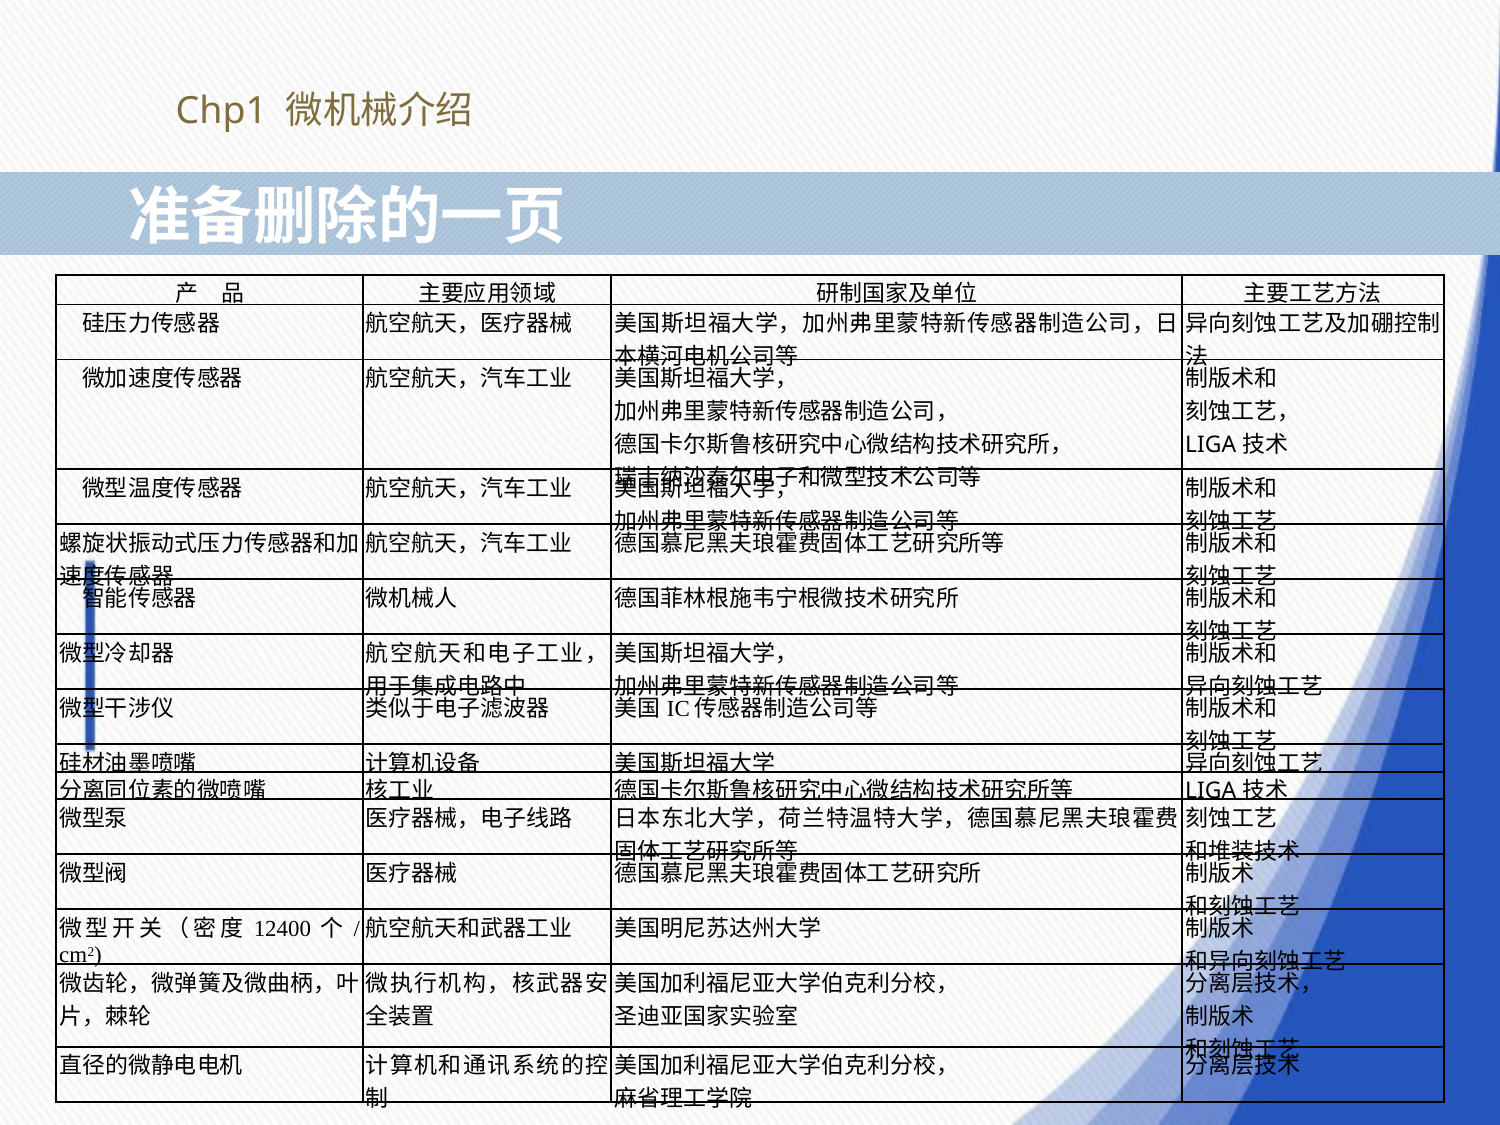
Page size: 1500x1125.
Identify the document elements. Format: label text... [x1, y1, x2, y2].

table_header 主要应用领域 [364, 276, 610, 304]
table_cell 硅压力传感器 [57, 305, 362, 359]
table_cell 类似于电子滤波器 [364, 690, 610, 743]
table_header 主要工艺方法 [1183, 276, 1443, 304]
table_cell 美国IC传感器制造公司等 [612, 690, 1181, 743]
table_header 产 品 [57, 276, 362, 304]
table_cell 分离同位素的微喷嘴 [57, 773, 362, 798]
table_cell 制版术和 刻蚀工艺 [1183, 470, 1443, 523]
table_cell 医疗器械，电子线路 [364, 800, 610, 853]
table_cell 微型开关（密度12400个/cm2) [57, 910, 362, 963]
table_cell 美国加利福尼亚大学伯克利分校， 圣迪亚国家实验室 [612, 965, 1181, 1046]
table_cell 医疗器械 [364, 855, 610, 908]
table_cell 德国菲林根施韦宁根微技术研究所 [612, 580, 1181, 633]
table_cell 计算机和通讯系统的控制 [364, 1048, 610, 1101]
table_cell 美国明尼苏达州大学 [612, 910, 1181, 963]
table_cell 美国加利福尼亚大学伯克利分校， 麻省理工学院 [612, 1048, 1181, 1101]
table_cell 微加速度传感器 [57, 360, 362, 468]
table_cell 制版术和 刻蚀工艺 [1183, 525, 1443, 578]
table_cell 异向刻蚀工艺及加硼控制法 [1183, 305, 1443, 359]
table_cell 制版术和 刻蚀工艺 [1183, 580, 1443, 633]
table_cell 美国斯坦福大学，加州弗里蒙特新传感器制造公司，日本横河电机公司等 [612, 305, 1181, 359]
table_cell 微执行机构，核武器安全装置 [364, 965, 610, 1046]
table_cell 分离层技术， 制版术 和刻蚀工艺 [1183, 965, 1443, 1046]
picture [0, 255, 1500, 1125]
table_cell 德国慕尼黑夫琅霍费固体工艺研究所 [612, 855, 1181, 908]
table_cell 微型冷却器 [57, 635, 362, 688]
table_cell 螺旋状振动式压力传感器和加速度传感器 [57, 525, 362, 578]
table_cell 航空航天，汽车工业 [364, 470, 610, 523]
table_cell 航空航天，汽车工业 [364, 360, 610, 468]
table_cell 航空航天，医疗器械 [364, 305, 610, 359]
table_cell 刻蚀工艺 和堆装技术 [1183, 800, 1443, 853]
table_cell 直径的微静电电机 [57, 1048, 362, 1101]
table_cell 异向刻蚀工艺 [1183, 745, 1443, 771]
table_cell 微齿轮，微弹簧及微曲柄，叶片，棘轮 [57, 965, 362, 1046]
table_cell 制版术 和刻蚀工艺 [1183, 855, 1443, 908]
table_cell 智能传感器 [57, 580, 362, 633]
table_cell 微机械人 [364, 580, 610, 633]
table_cell 制版术和 异向刻蚀工艺 [1183, 635, 1443, 688]
table_cell 德国卡尔斯鲁核研究中心微结构技术研究所等 [612, 773, 1181, 798]
table_cell 德国慕尼黑夫琅霍费固体工艺研究所等 [612, 525, 1181, 578]
table_cell 美国斯坦福大学， 加州弗里蒙特新传感器制造公司等 [612, 635, 1181, 688]
table_cell 制版术和 刻蚀工艺 [1183, 690, 1443, 743]
table_cell 美国斯坦福大学 [612, 745, 1181, 771]
table_header 研制国家及单位 [612, 276, 1181, 304]
table_cell 计算机设备 [364, 745, 610, 771]
table_cell 航空航天和武器工业 [364, 910, 610, 963]
table_cell 航空航天和电子工业，用于集成电路中 [364, 635, 610, 688]
table_cell 硅材油墨喷嘴 [57, 745, 362, 771]
table_cell 日本东北大学，荷兰特温特大学，德国慕尼黑夫琅霍费固体工艺研究所等 [612, 800, 1181, 853]
table_cell 微型干涉仪 [57, 690, 362, 743]
table_cell 核工业 [364, 773, 610, 798]
table_cell 美国斯坦福大学， 加州弗里蒙特新传感器制造公司等 [612, 470, 1181, 523]
table_cell 美国斯坦福大学， 加州弗里蒙特新传感器制造公司， 德国卡尔斯鲁核研究中心微结构技术研究所， 瑞士纳沙泰尔电子和微型技术公司等 [612, 360, 1181, 468]
table_cell 分离层技术 [1183, 1048, 1443, 1101]
picture [0, 0, 1500, 172]
table_cell LIGA技术 [1183, 773, 1443, 798]
table_cell 制版术 和异向刻蚀工艺 [1183, 910, 1443, 963]
text_box 准备删除的一页 [0, 172, 1500, 255]
table_cell 制版术和 刻蚀工艺， LIGA技术 [1183, 360, 1443, 468]
text_box Chp1 微机械介绍 [160, 78, 488, 139]
table_cell 微型泵 [57, 800, 362, 853]
table_cell 微型阀 [57, 855, 362, 908]
table_cell 微型温度传感器 [57, 470, 362, 523]
table_cell 航空航天，汽车工业 [364, 525, 610, 578]
